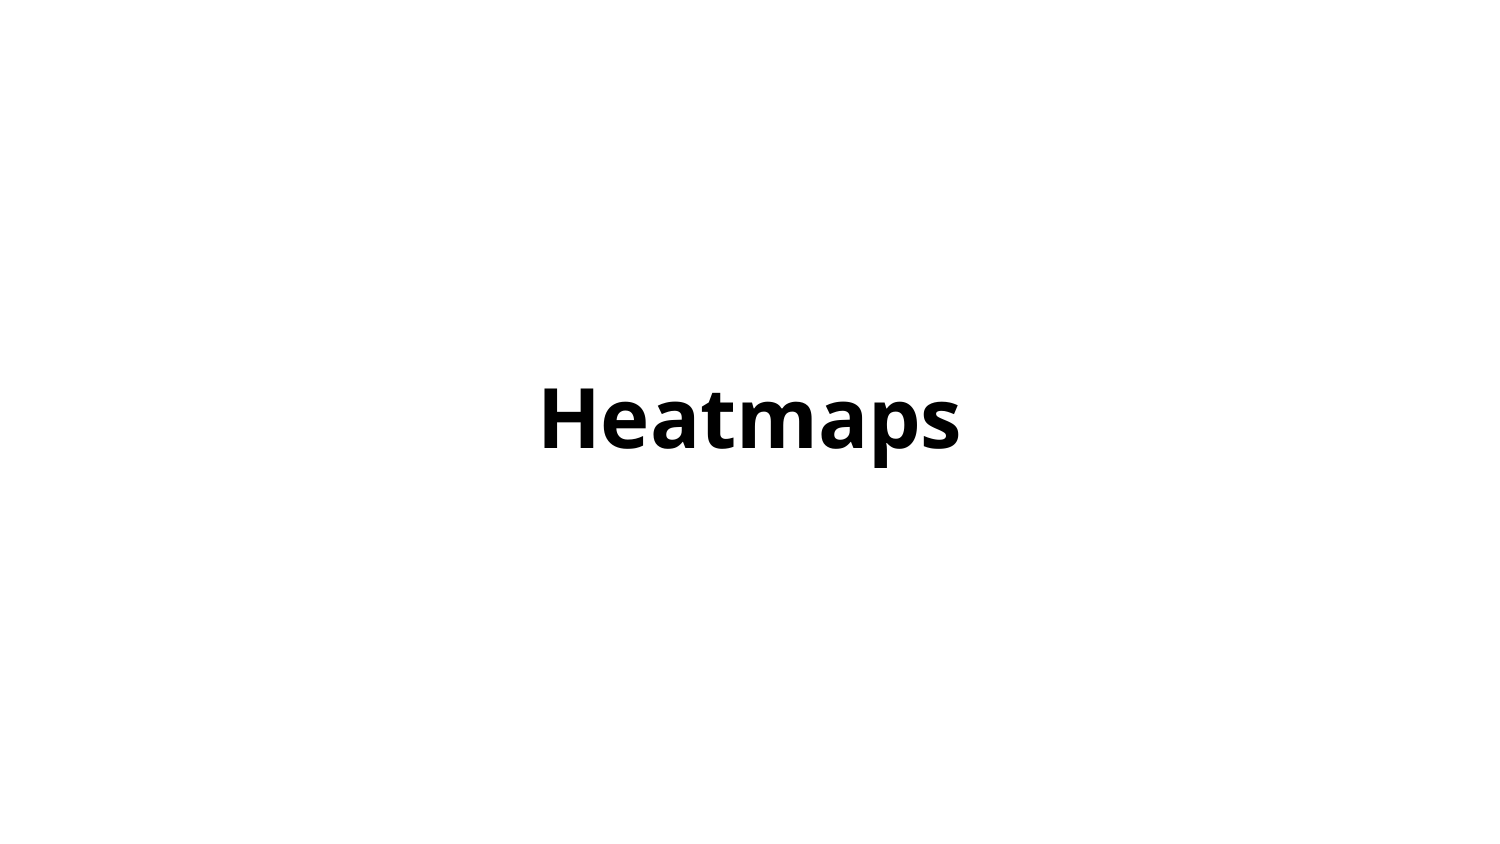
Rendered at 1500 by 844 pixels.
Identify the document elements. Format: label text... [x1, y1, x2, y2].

text_box Heatmaps [239, 361, 1261, 482]
